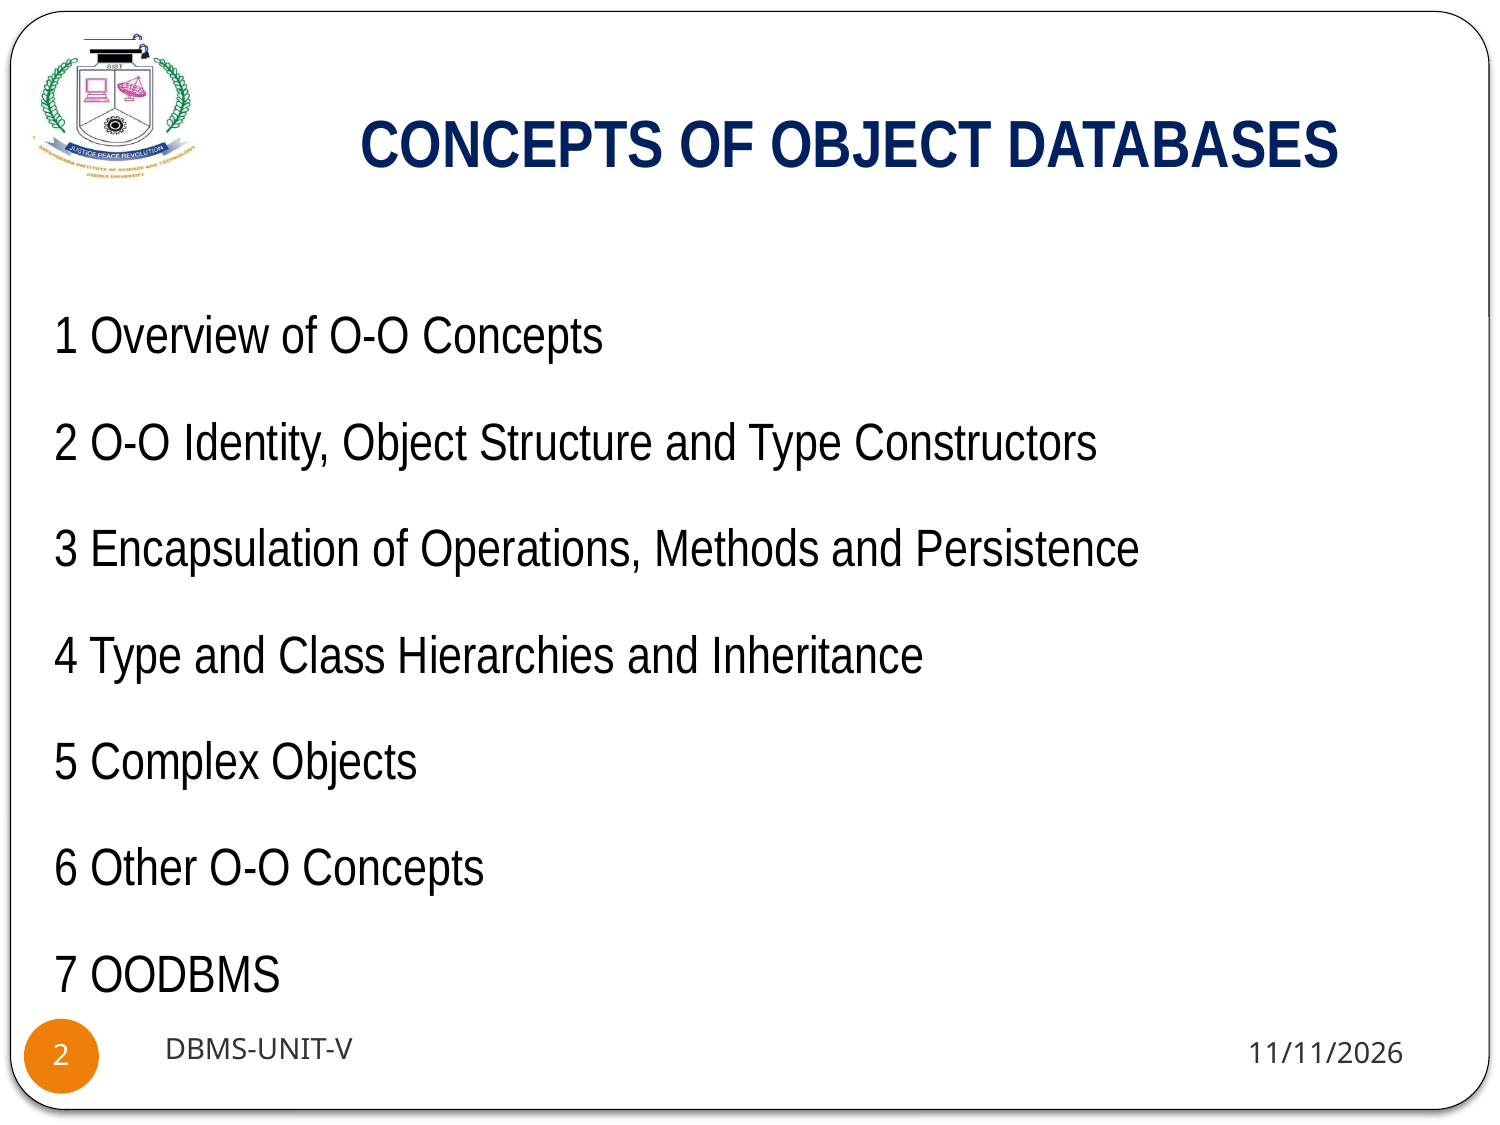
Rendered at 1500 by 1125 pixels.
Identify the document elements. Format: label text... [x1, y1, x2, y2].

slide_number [1012, 1015, 1419, 1094]
slide_number 2 [23, 1018, 99, 1094]
picture [29, 30, 165, 182]
text_box CONCEPTS OF OBJECT DATABASES [165, 26, 1445, 189]
text_box 1 Overview of O-O Concepts 2 O-O Identity, Object Structure and Type Constructors 3 Encapsulation of Operations, Methods and Persistence 4 Type and Class Hierarchies and Inheritance 5 Complex Objects 6 Other O-O Concepts 7 OODBMS [39, 262, 1400, 1013]
footer DBMS-UNIT-V [150, 1013, 800, 1088]
